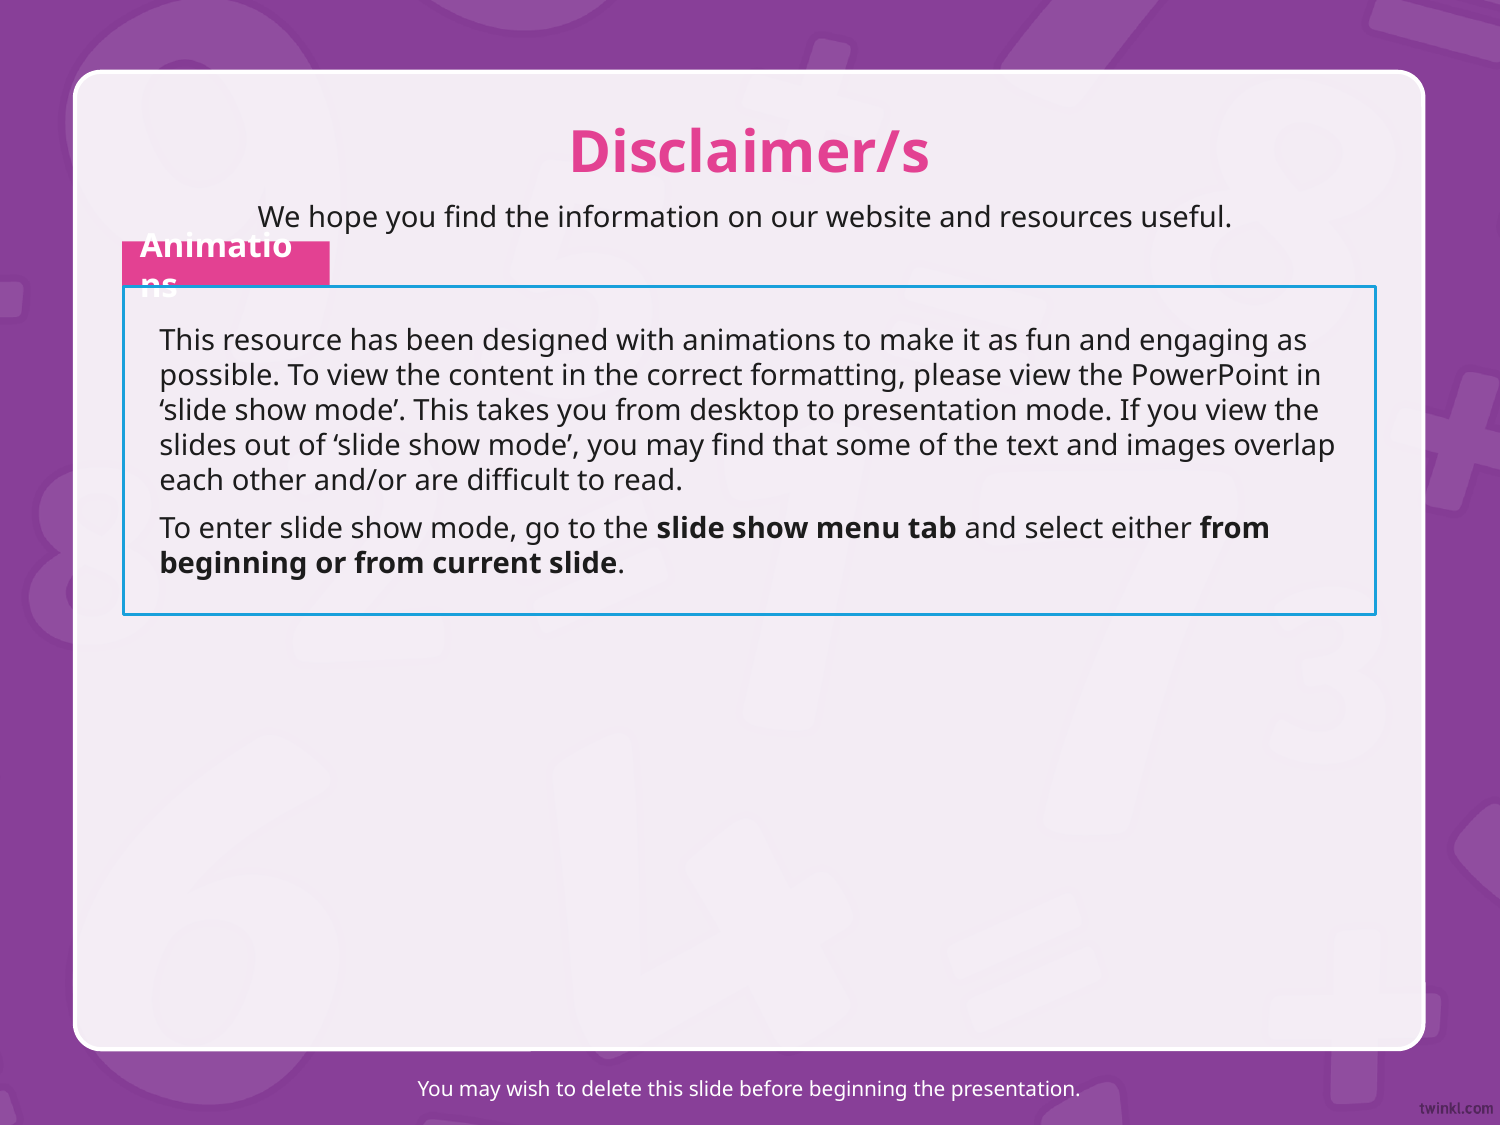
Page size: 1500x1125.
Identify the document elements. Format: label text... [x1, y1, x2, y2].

picture [0, 0, 1500, 1125]
text_box We hope you find the information on our website and resources useful. [122, 190, 1376, 241]
text_box You may wish to delete this slide before beginning the presentation. [74, 1030, 1424, 1125]
title Disclaimer/s [75, 99, 1424, 207]
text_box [121, 241, 1377, 618]
